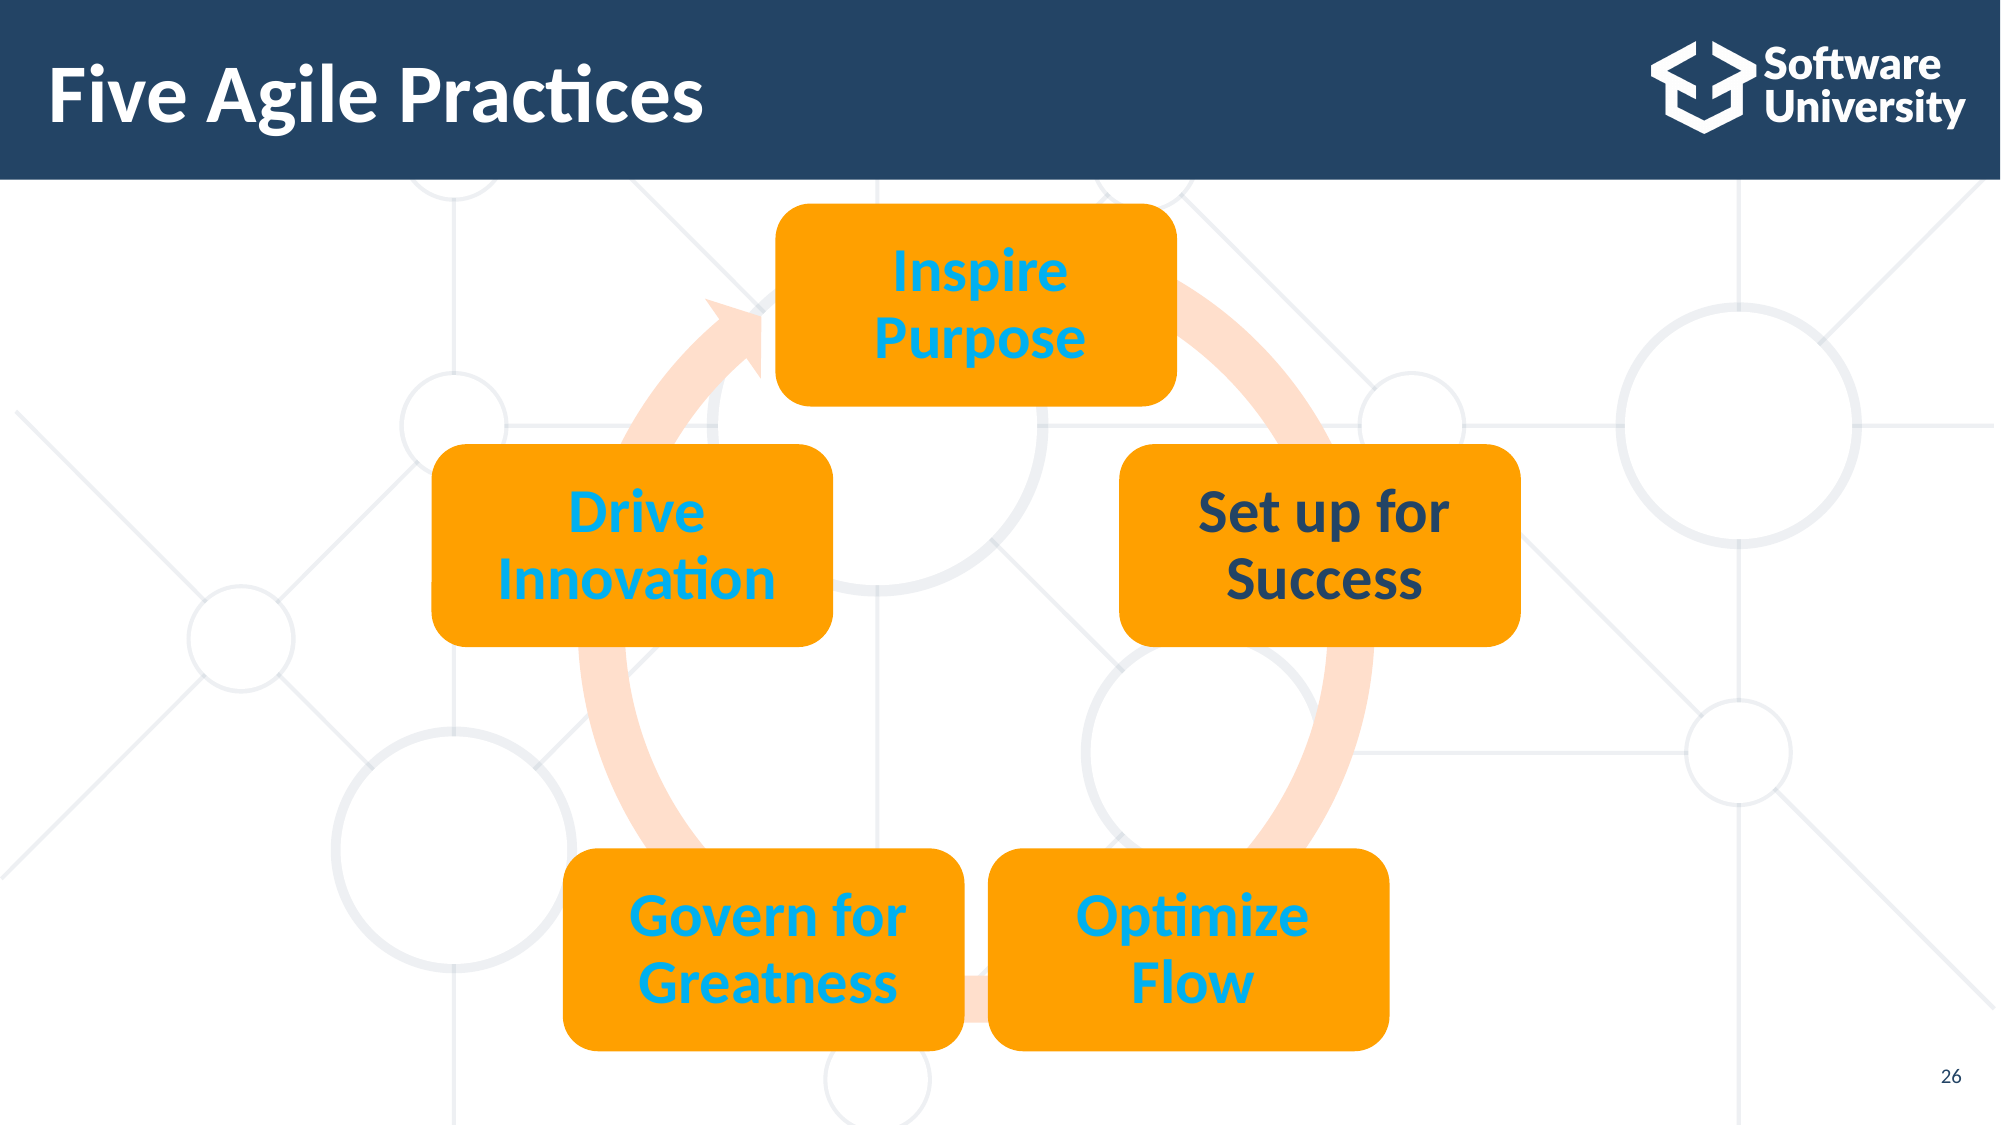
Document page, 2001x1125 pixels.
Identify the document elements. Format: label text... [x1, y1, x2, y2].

slide_number 26 [1897, 1049, 1968, 1101]
title Five Agile Practices [31, 16, 1625, 162]
picture [1651, 41, 1966, 134]
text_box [333, 195, 1620, 1050]
